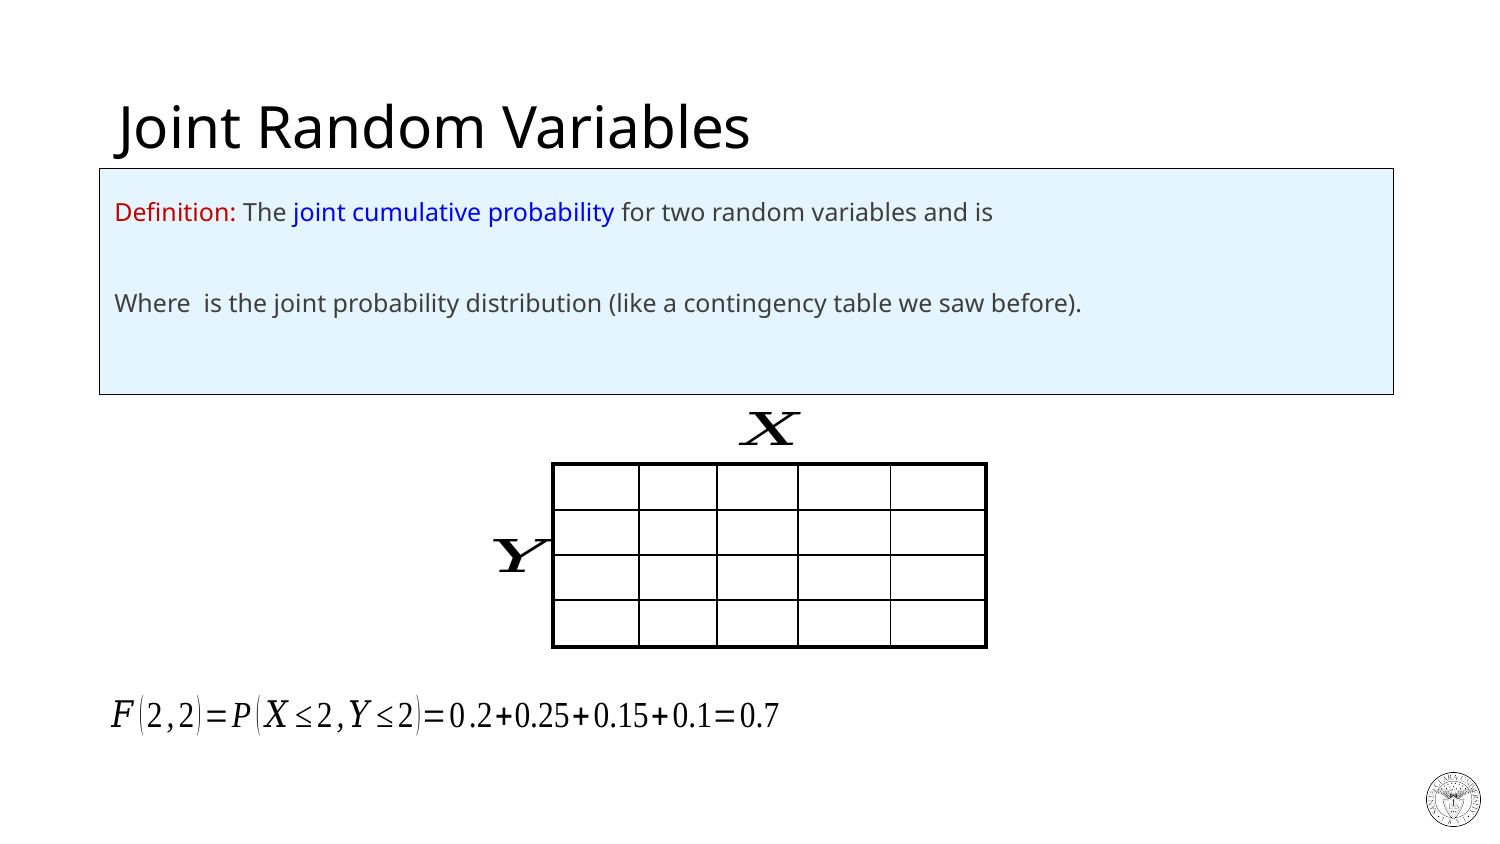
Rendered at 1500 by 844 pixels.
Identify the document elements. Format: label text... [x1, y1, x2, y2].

picture [1426, 772, 1481, 827]
title Joint Random Variables [103, 44, 1397, 169]
